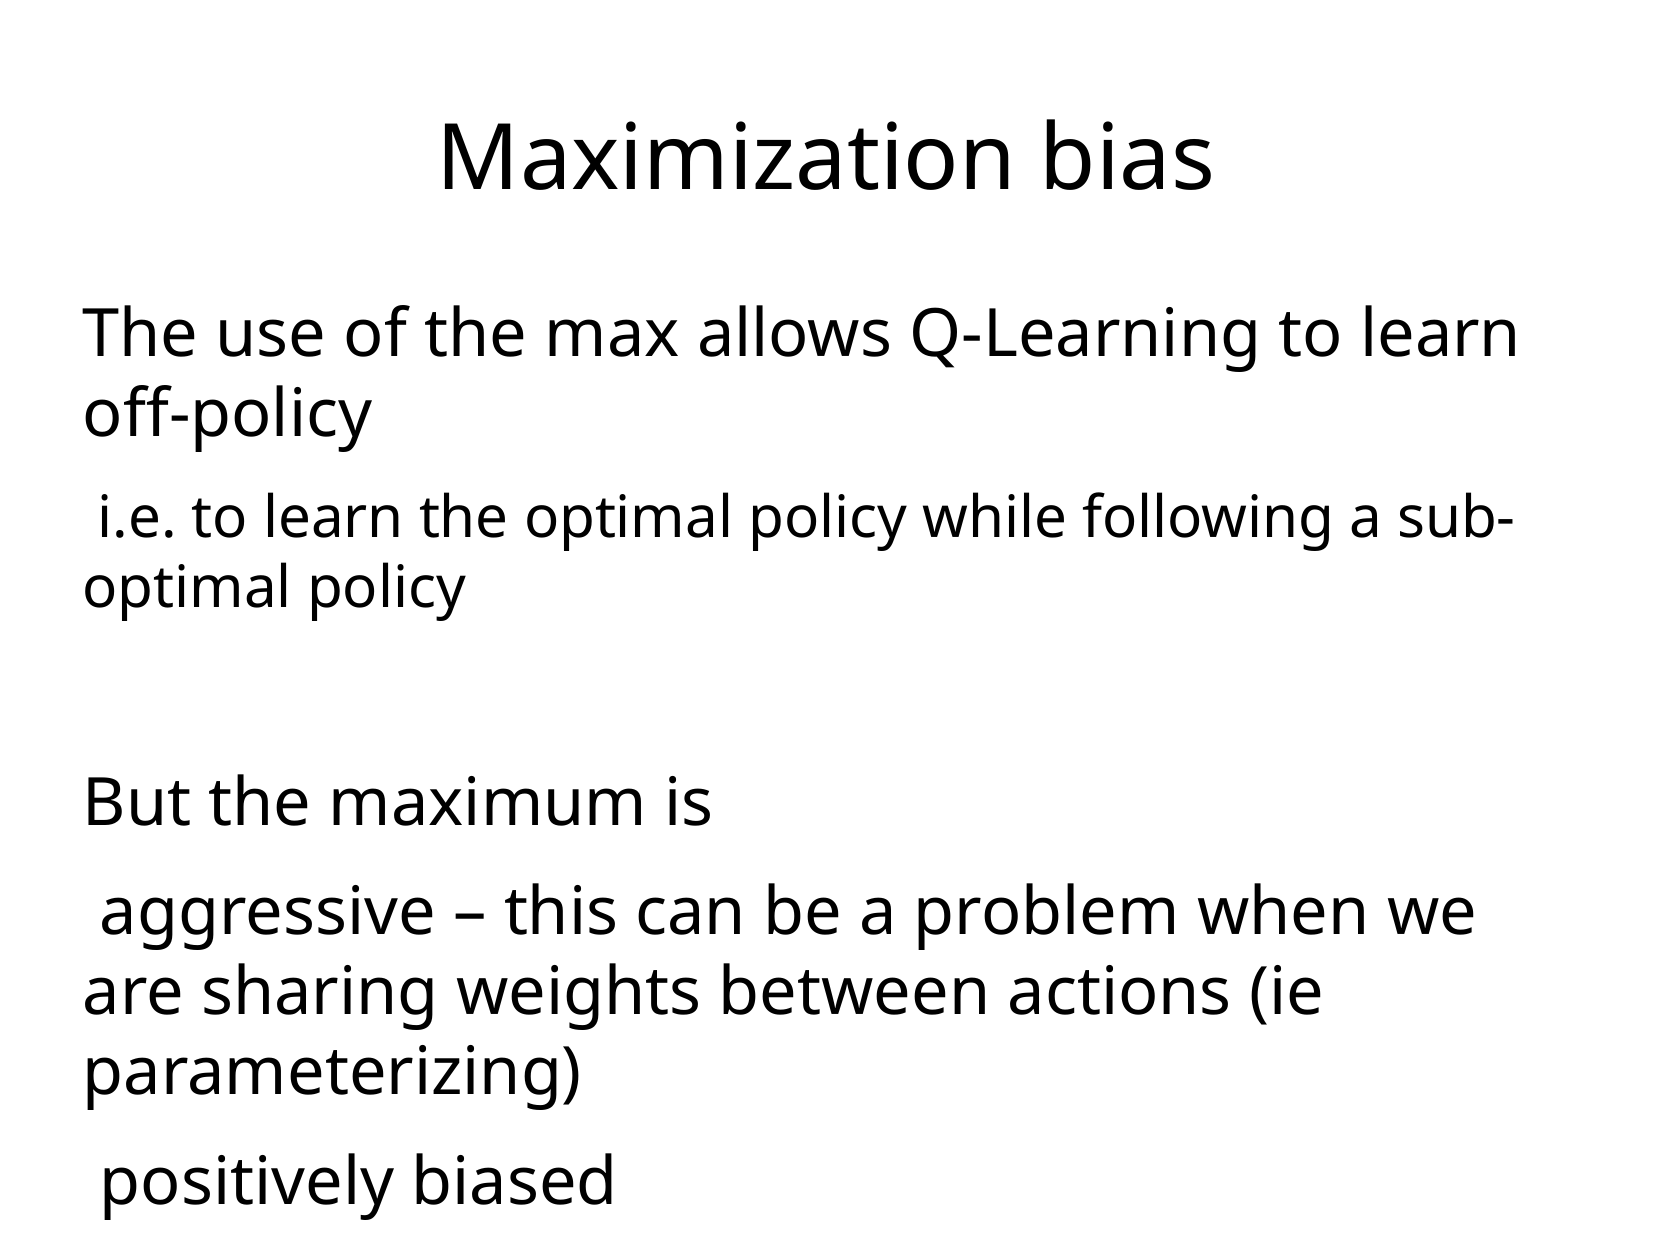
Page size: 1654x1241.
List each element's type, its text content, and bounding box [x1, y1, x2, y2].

title Maximization bias [82, 49, 1571, 257]
list The use of the max allows Q-Learning to learn off-policy i.e. to learn the optimal policy while following a sub-optimal policy But the maximum is aggressive – this can be a problem when we are sharing weights between actions (ie parameterizing) positively biased [82, 290, 1571, 1010]
